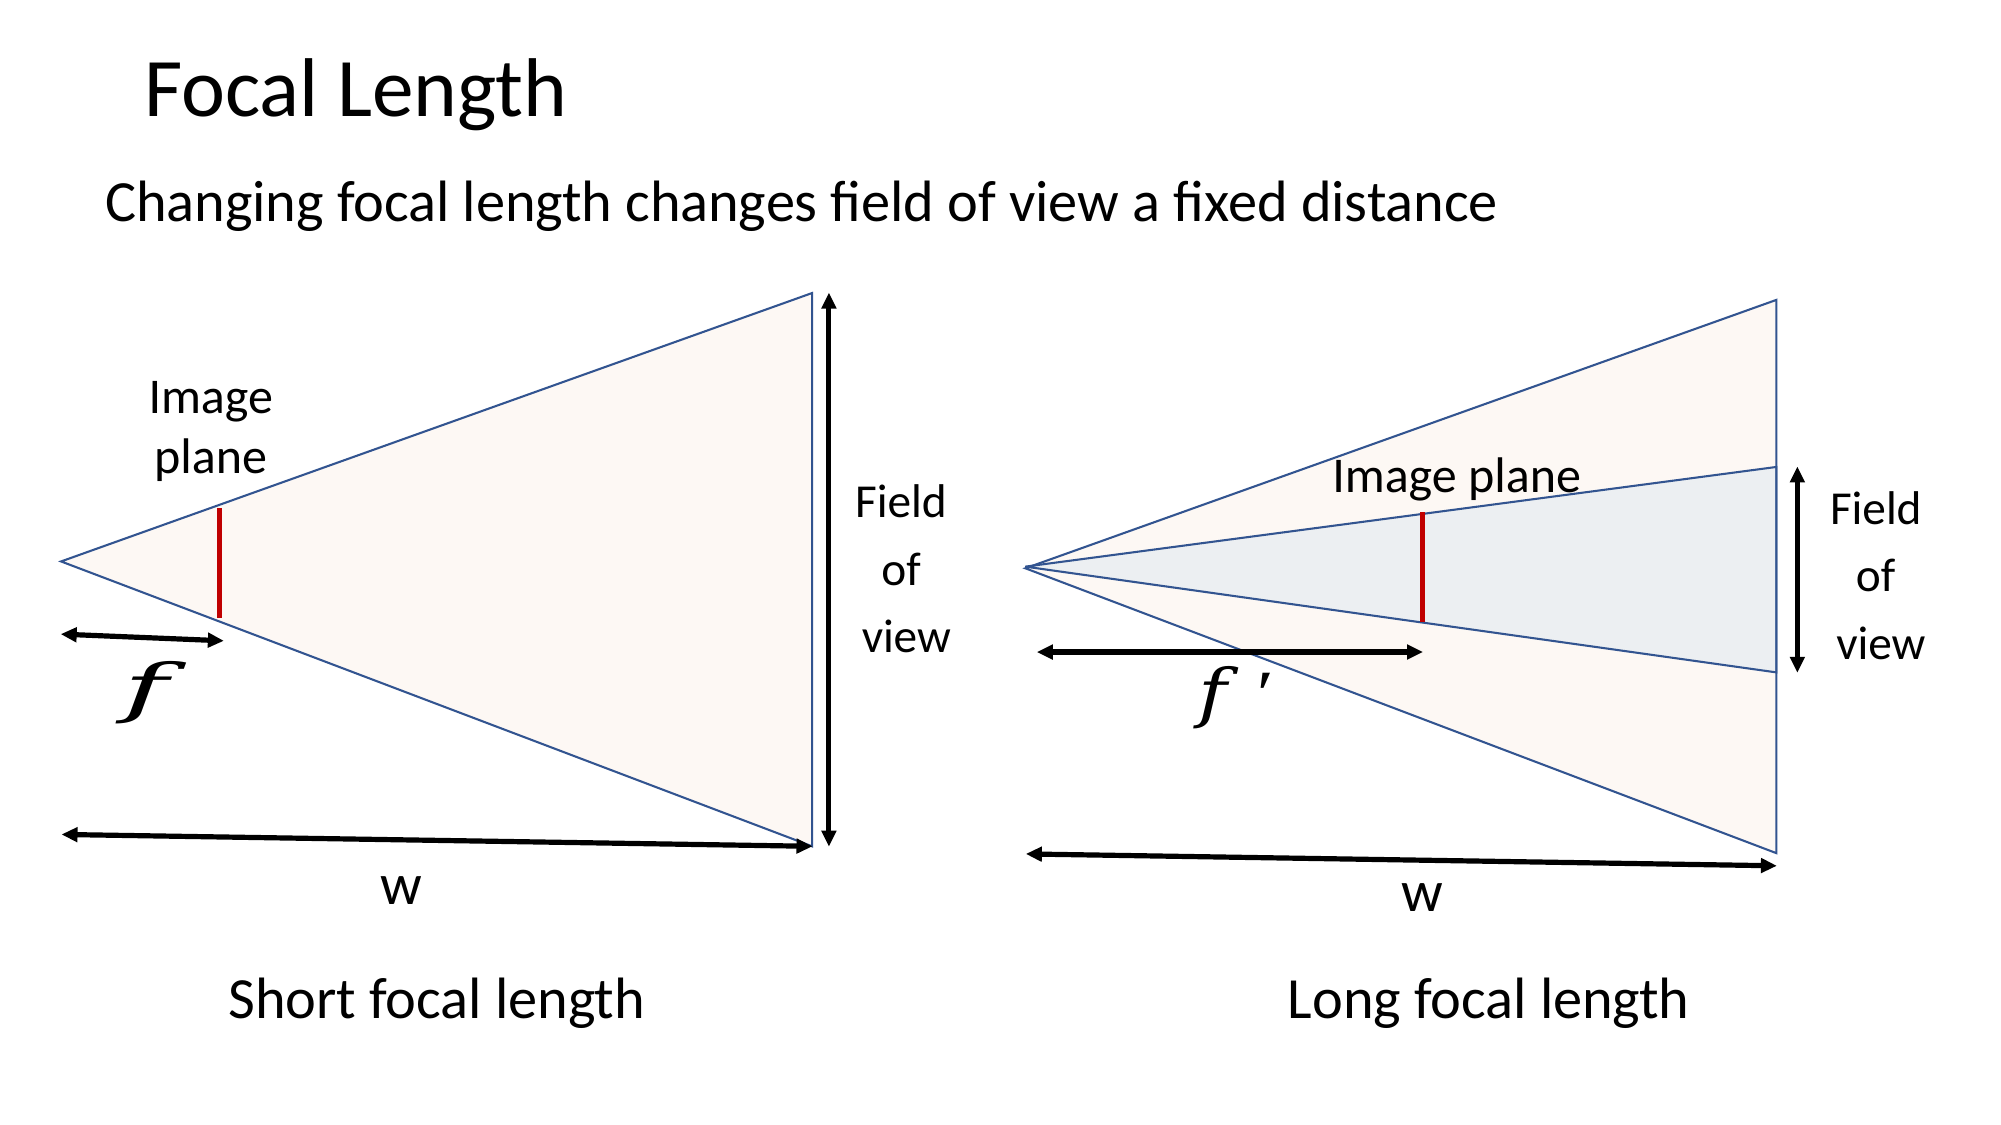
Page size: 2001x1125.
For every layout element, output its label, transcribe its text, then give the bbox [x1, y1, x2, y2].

text_box Short focal length [115, 961, 759, 1059]
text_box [1026, 853, 1777, 866]
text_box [61, 634, 224, 641]
text_box Changing focal length changes field of view a fixed distance [90, 164, 1723, 261]
text_box [1022, 567, 1778, 855]
text_box [58, 291, 814, 848]
title Focal Length [129, 18, 1855, 162]
text_box Field of view [1812, 476, 1950, 682]
text_box [1025, 465, 1778, 674]
text_box Long focal length [1167, 960, 1811, 1054]
text_box [1395, 298, 1778, 485]
text_box w [345, 847, 458, 928]
text_box Image plane [1287, 435, 1626, 510]
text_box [61, 834, 813, 847]
text_box Field of view [838, 469, 975, 675]
text_box w [1366, 866, 1479, 936]
text_box Image plane [129, 355, 292, 491]
text_box [1034, 473, 1436, 564]
